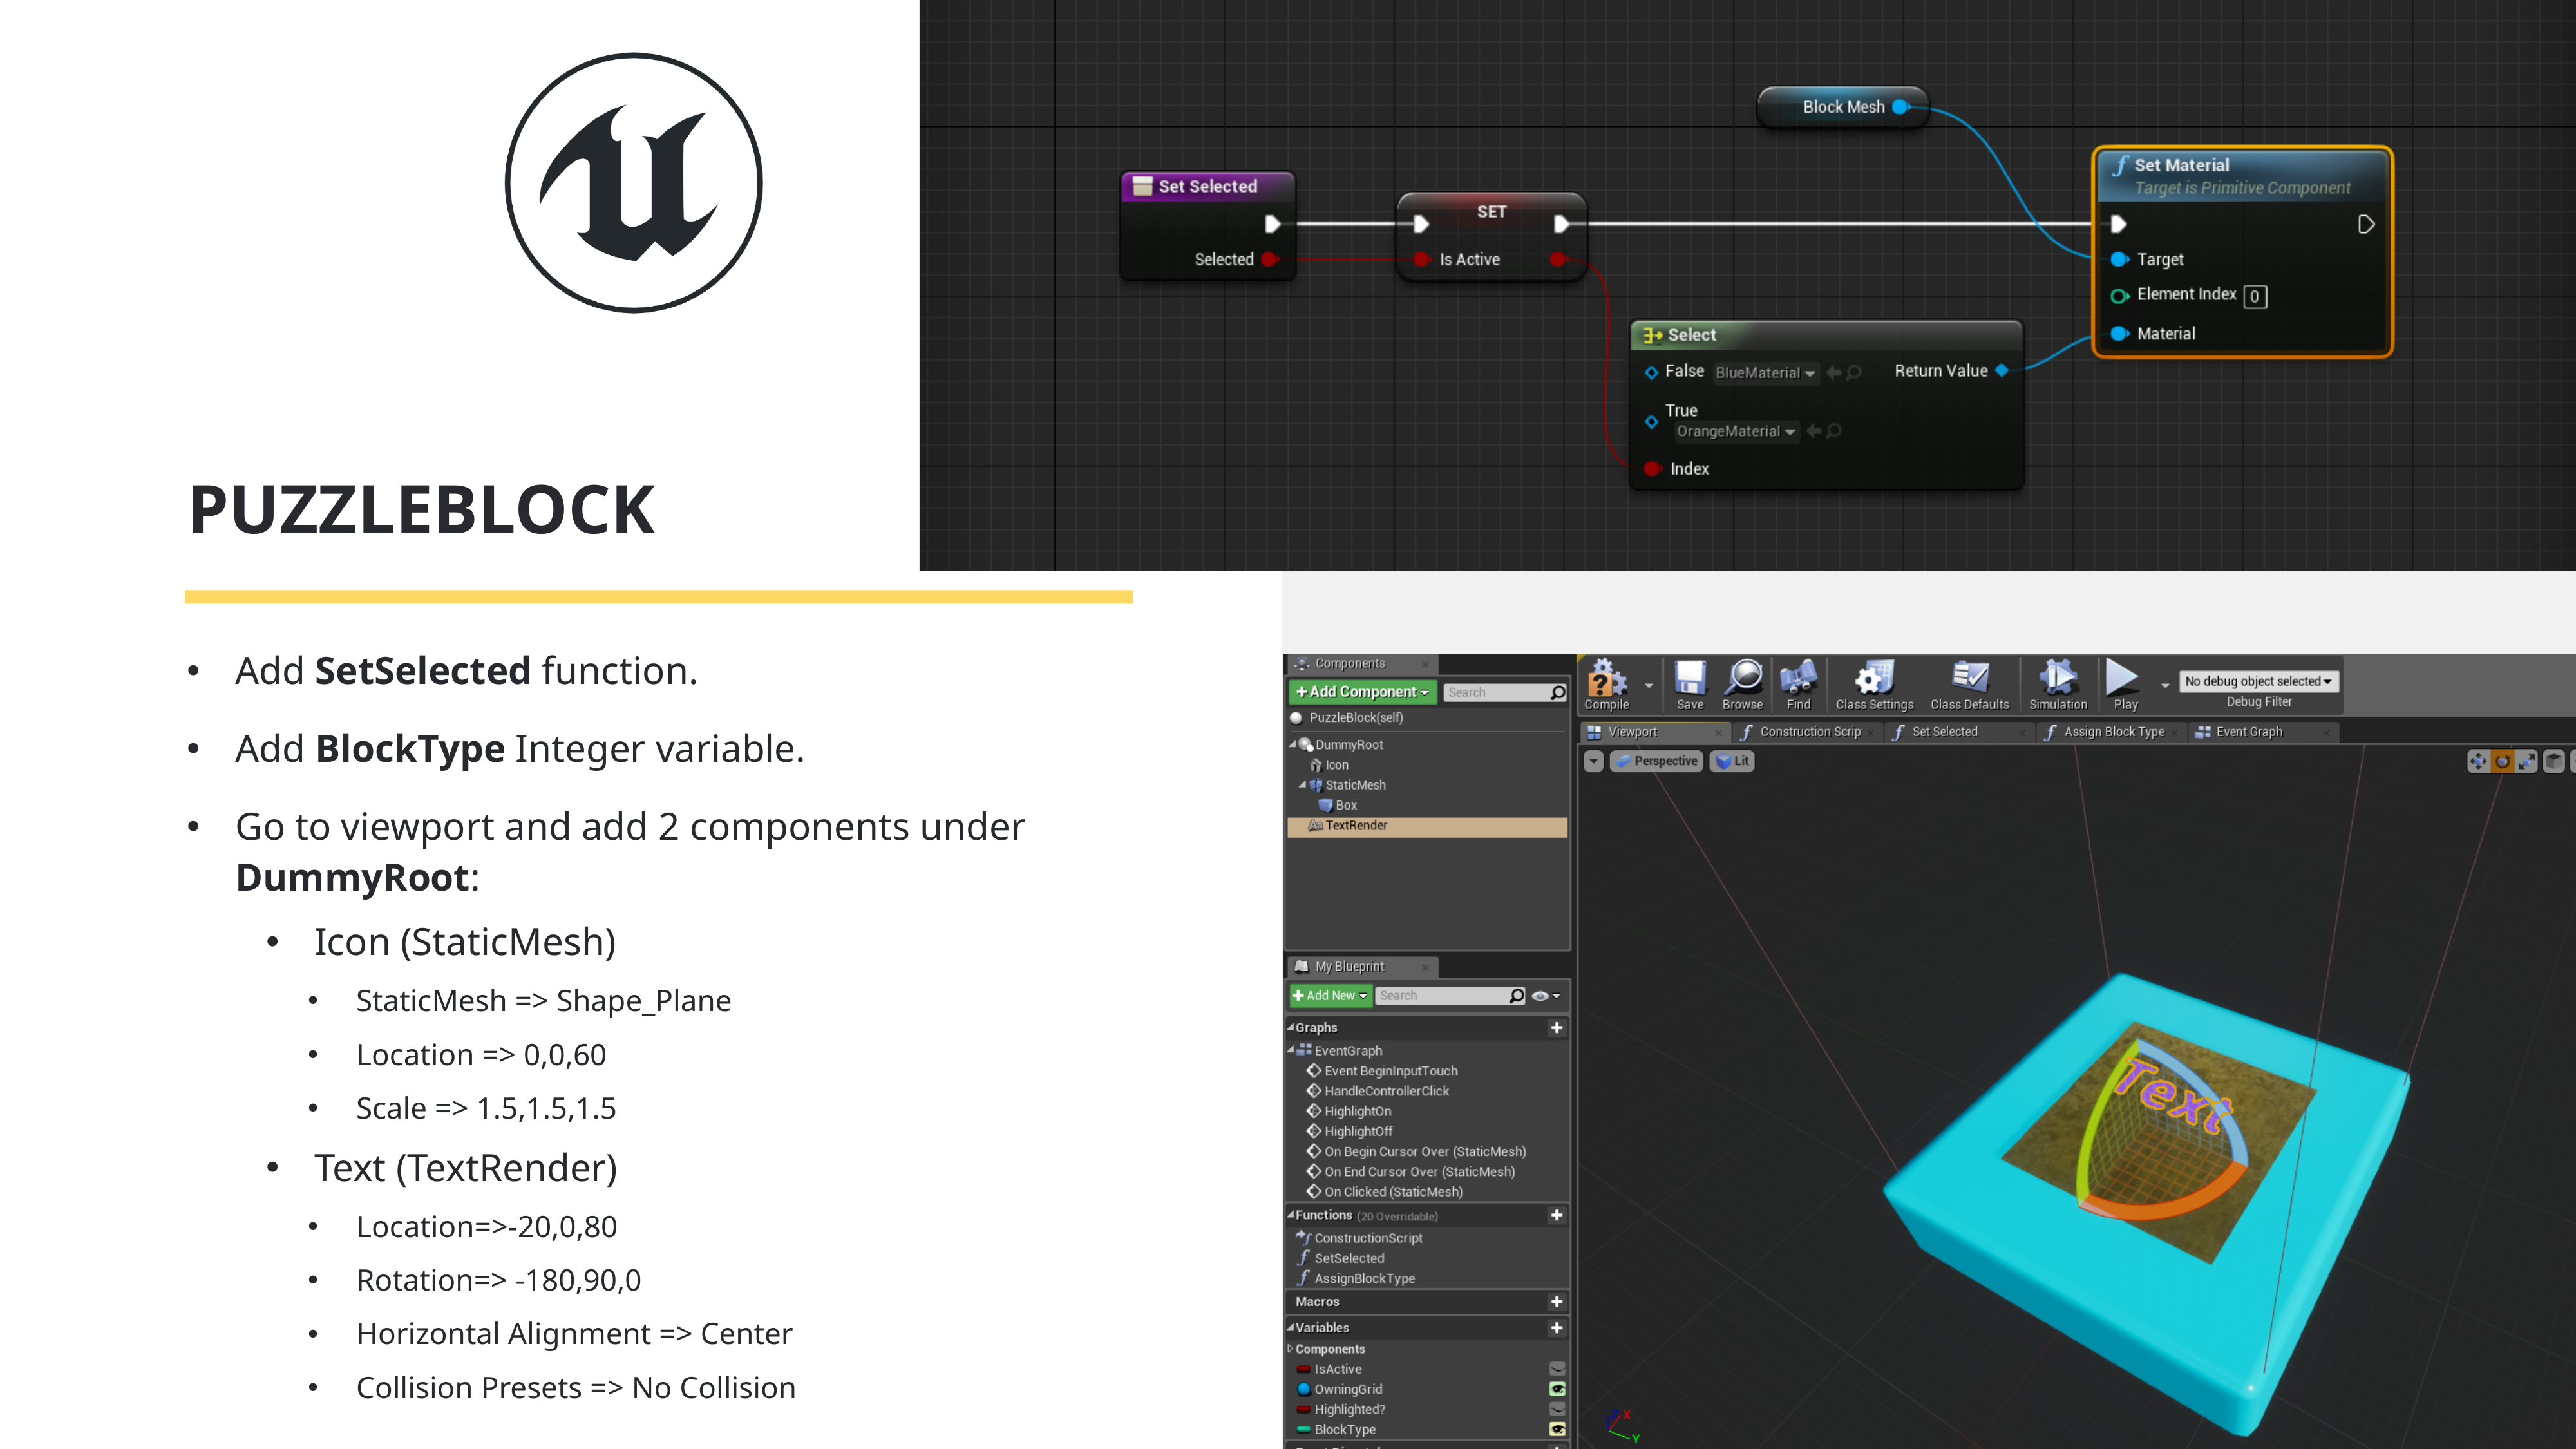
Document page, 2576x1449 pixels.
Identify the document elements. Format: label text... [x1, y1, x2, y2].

picture [919, 0, 2576, 571]
list Add SetSelected function. Add BlockType Integer variable. Go to viewport and add 2 components under DummyRoot: Icon (StaticMesh) StaticMesh => Shape_Plane Location => 0,0,60 Scale => 1.5,1.5,1.5 Text (TextRender) Location=>-20,0,80 Rotation=> -180,90,0 Horizontal Alignment => Center Collision Presets => No Collision [177, 639, 1133, 1449]
picture [495, 43, 773, 97]
title PUZZLEBLOCK [177, 97, 914, 558]
picture [1283, 653, 2576, 1449]
